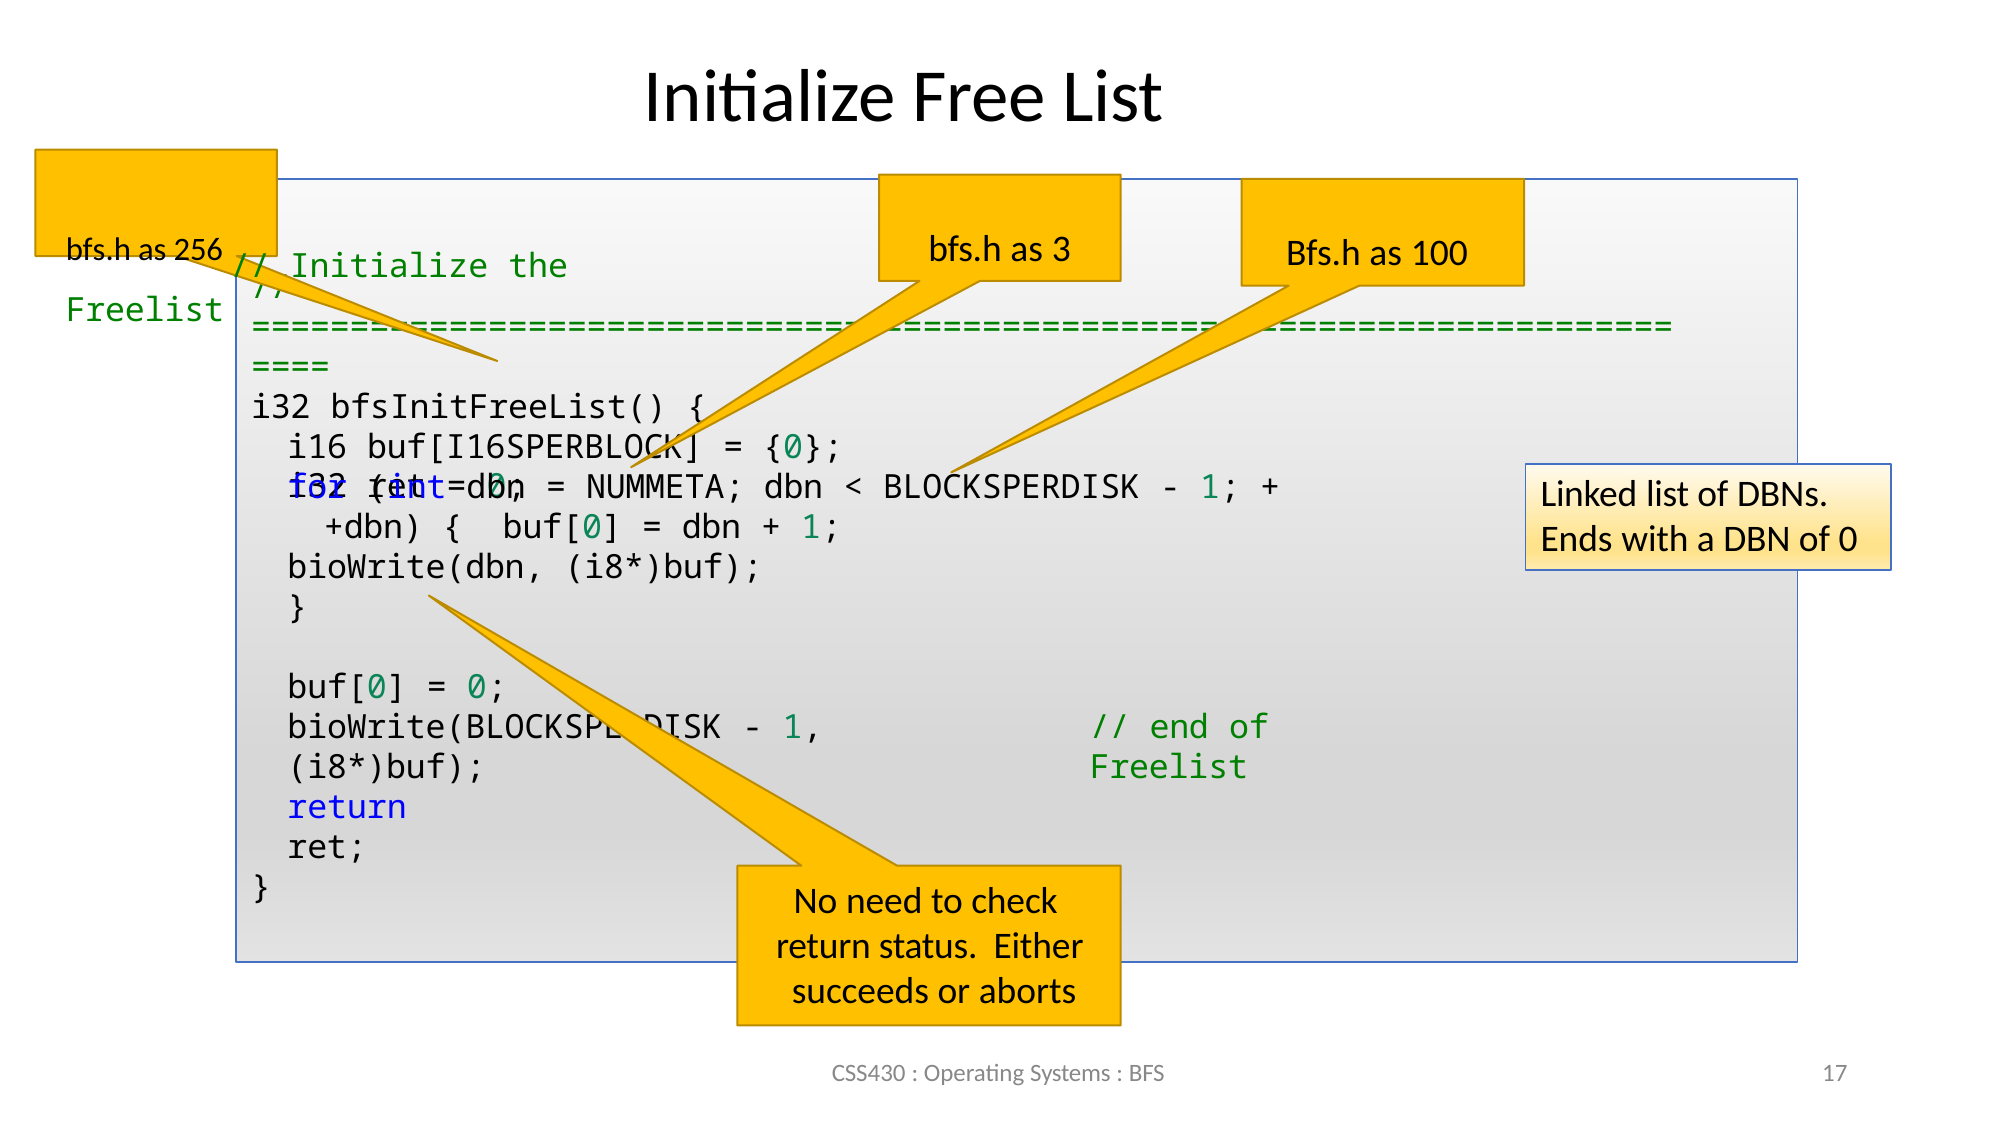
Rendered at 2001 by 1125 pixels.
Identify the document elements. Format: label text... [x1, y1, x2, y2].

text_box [427, 594, 1122, 1027]
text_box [629, 173, 1122, 469]
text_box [950, 177, 1526, 474]
slide_number 17 [1815, 1060, 1854, 1125]
title Initialize Free List [641, 44, 1170, 175]
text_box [234, 178, 1799, 963]
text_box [34, 148, 499, 363]
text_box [1524, 462, 1892, 571]
footer CSS430 : Operating Systems : BFS [829, 1060, 1170, 1125]
